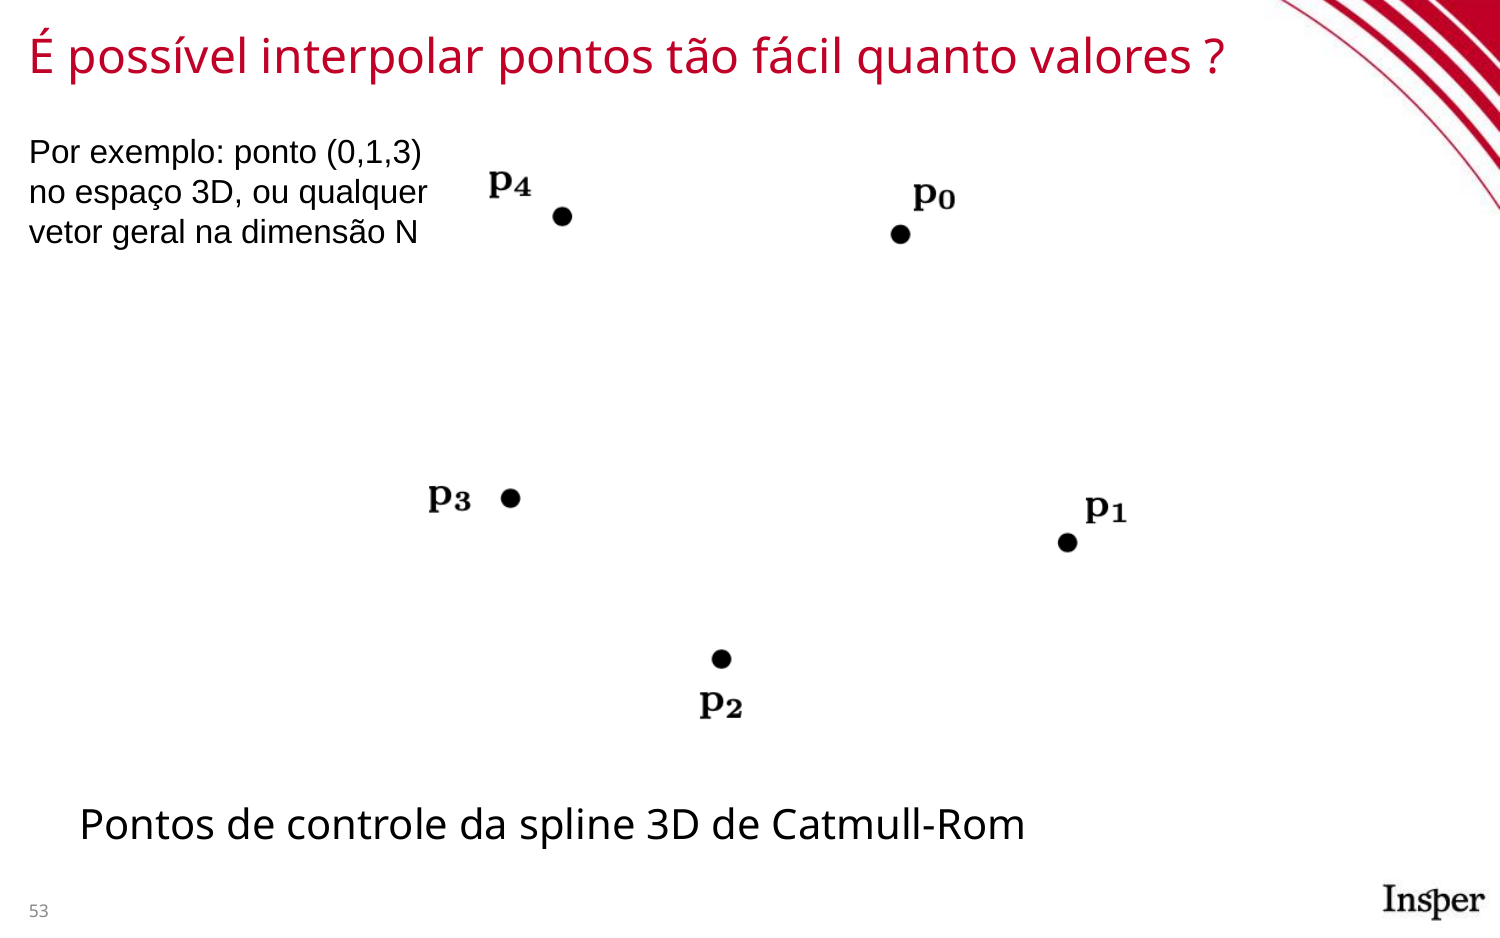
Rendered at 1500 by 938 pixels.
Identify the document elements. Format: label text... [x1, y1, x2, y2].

list Pontos de controle da spline 3D de Catmull-Rom [64, 790, 1447, 876]
picture [249, 0, 1500, 938]
title É possível interpolar pontos tão fácil quanto valores ? [13, 18, 1397, 104]
slide_number 53 [0, 887, 78, 938]
text_box Por exemplo: ponto (0,1,3) no espaço 3D, ou qualquer vetor geral na dimensão N [13, 122, 446, 260]
